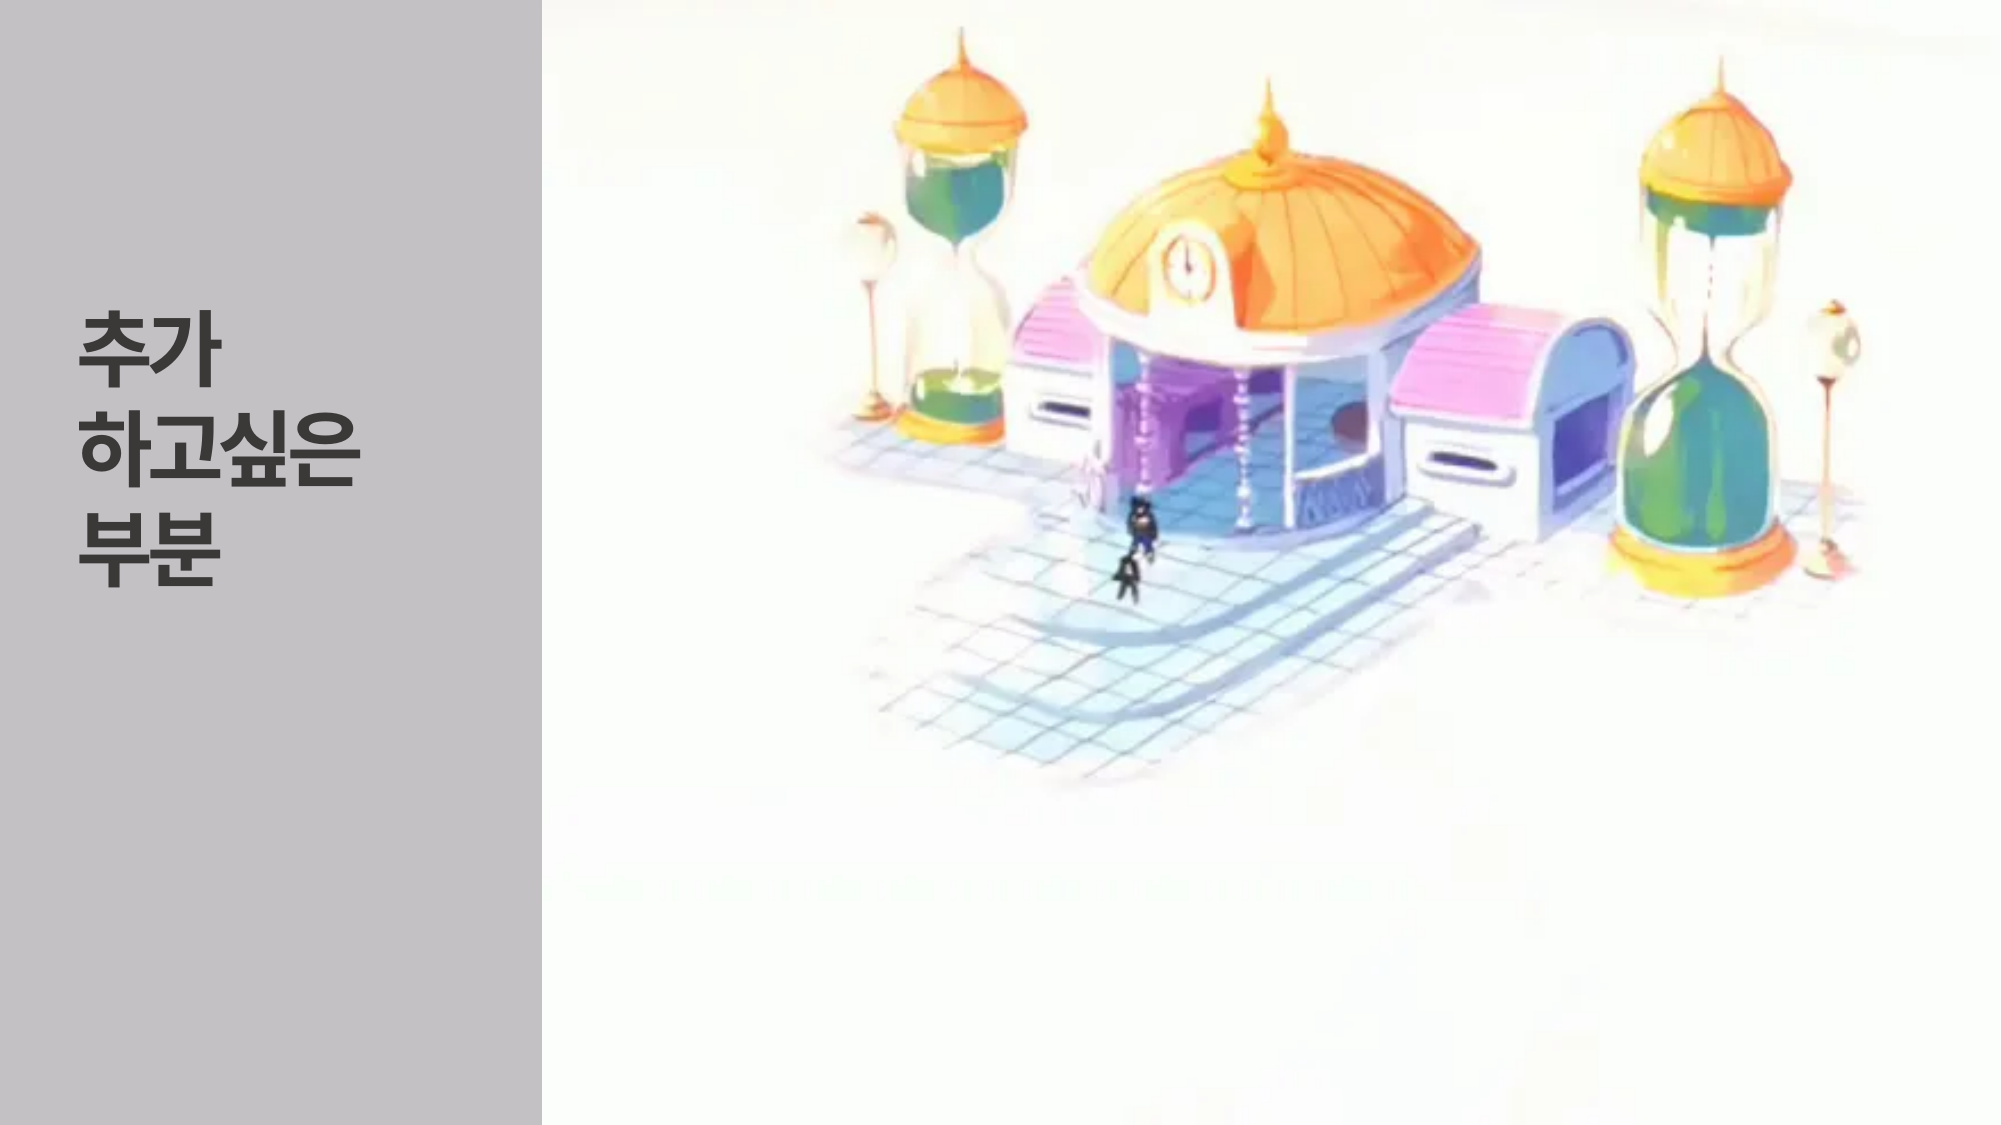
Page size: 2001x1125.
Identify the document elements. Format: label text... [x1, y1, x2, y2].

picture [542, 0, 2000, 1125]
text_box 추가 하고싶은 부분 [62, 289, 472, 605]
